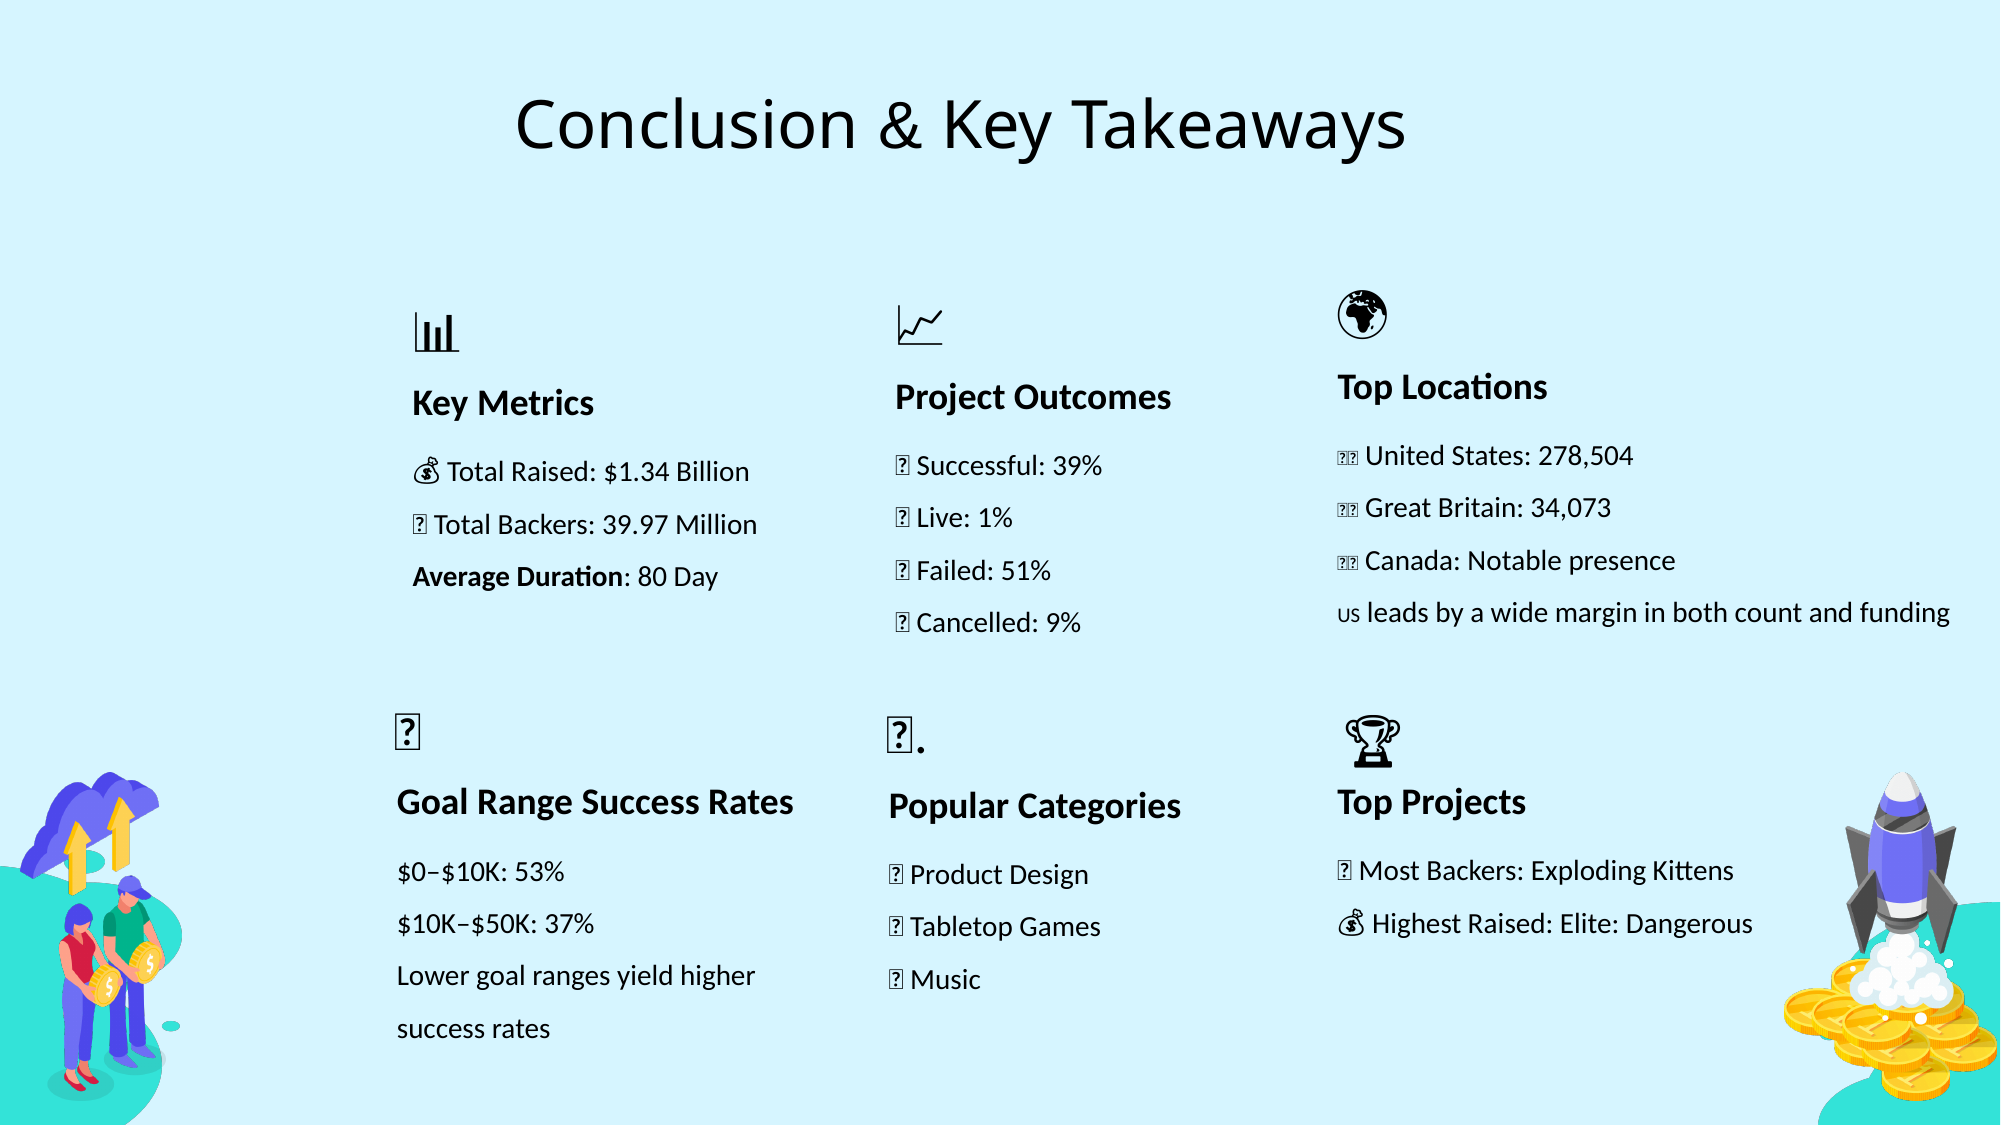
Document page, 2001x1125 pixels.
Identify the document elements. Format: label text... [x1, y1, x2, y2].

text_box 🎨. [871, 692, 1212, 772]
text_box 🏆 [1328, 700, 1669, 781]
picture [0, 772, 182, 1125]
text_box Top Projects [1322, 769, 1663, 830]
text_box 📊 [395, 289, 538, 370]
text_box Popular Categories [874, 773, 1214, 834]
text_box Project Outcomes [880, 364, 1221, 425]
text_box $0–$10K: 53% $10K–$50K: 37% Lower goal ranges yield higher success rates [381, 826, 851, 1052]
text_box 🌍 [1320, 272, 1661, 353]
text_box 📈 [878, 283, 1219, 363]
text_box 🎯 [379, 688, 720, 769]
text_box ✅ Successful: 39% 🔄 Live: 1% ❌ Failed: 51% 🚫 Cancelled: 9% [880, 425, 1221, 647]
text_box Goal Range Success Rates [381, 769, 833, 830]
text_box Top Locations [1322, 354, 1663, 415]
text_box 🧩 Product Design 🎲 Tabletop Games 🎵 Music [874, 834, 1214, 1003]
text_box Conclusion & Key Takeaways [235, 74, 1687, 170]
text_box 🇺🇸 United States: 278,504 🇬🇧 Great Britain: 34,073 🇨🇦 Canada: Notable presence US leads by a wide margin in both count and funding [1322, 411, 1979, 636]
picture [1784, 772, 2001, 1125]
text_box Key Metrics [397, 370, 738, 431]
text_box 👥 Most Backers: Exploding Kittens 💰 Highest Raised: Elite: Dangerous [1322, 826, 1807, 947]
text_box 💰 Total Raised: $1.34 Billion 👥 Total Backers: 39.97 Million Average Duration: 80 Day [397, 427, 818, 600]
